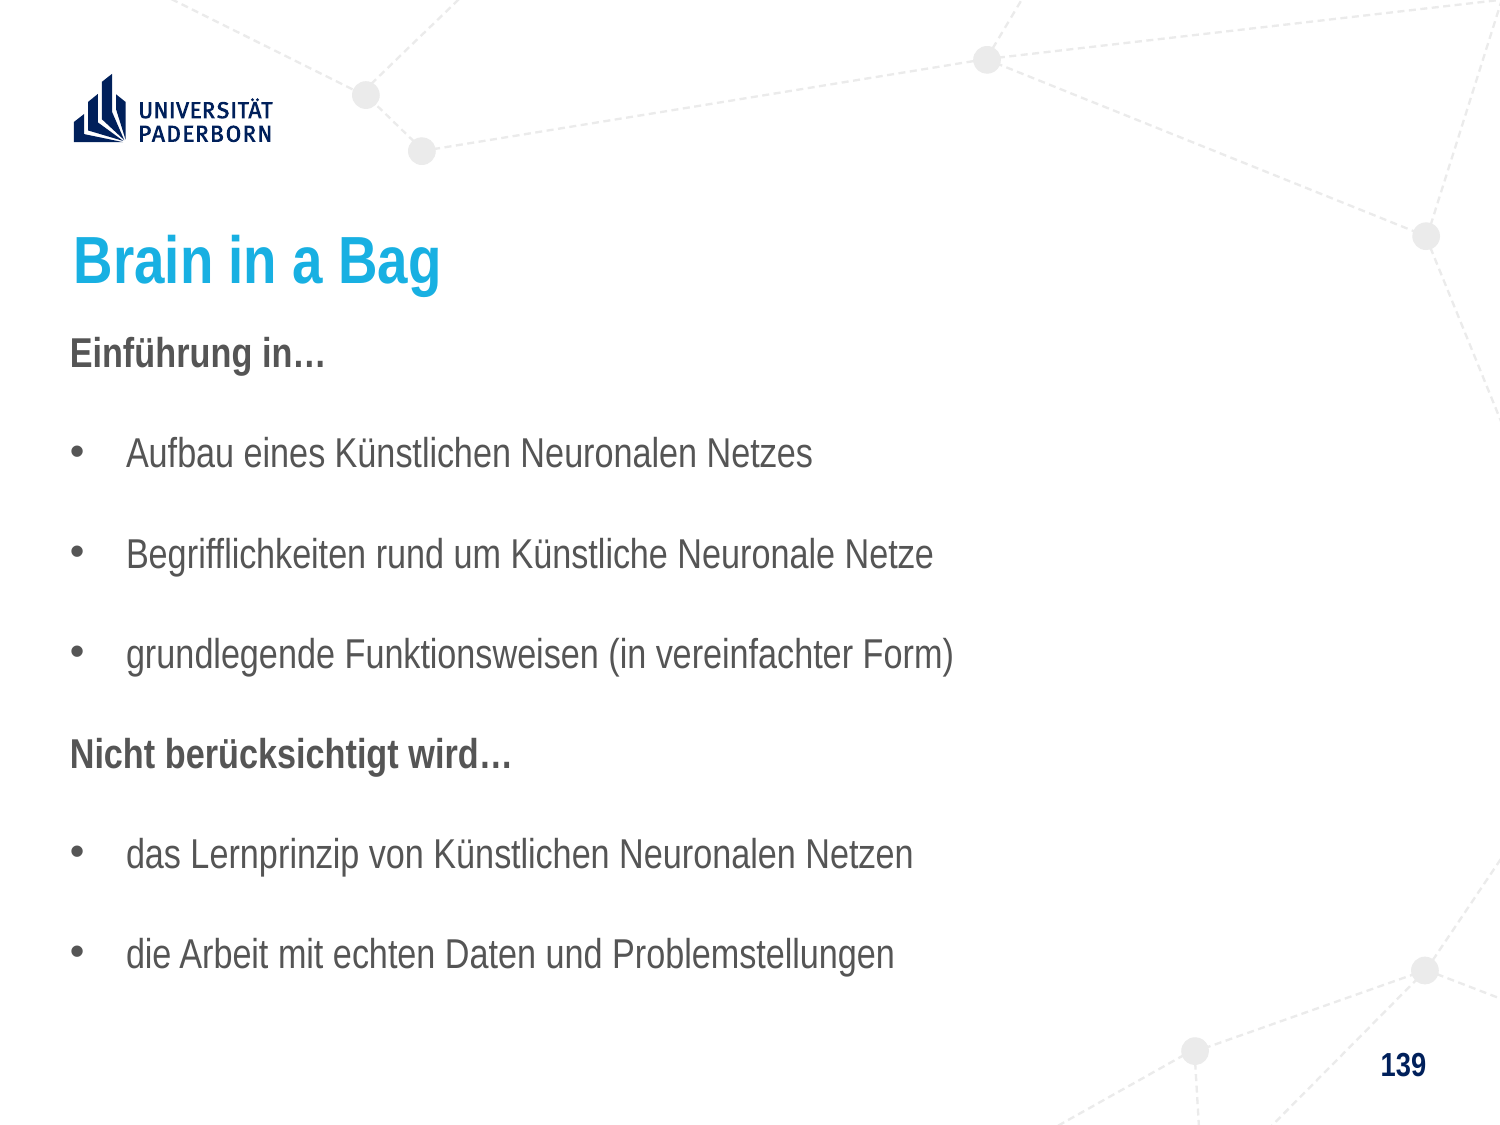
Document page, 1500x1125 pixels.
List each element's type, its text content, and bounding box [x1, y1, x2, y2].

slide_number 139 [1308, 1042, 1427, 1091]
title Brain in a Bag [73, 224, 1427, 396]
list Einführung in… Aufbau eines Künstlichen Neuronalen Netzes Begrifflichkeiten rund um Künstliche Neuronale Netze grundlegende Funktionsweisen (in vereinfachter Form) Nicht berücksichtigt wird… das Lernprinzip von Künstlichen Neuronalen Netzen die Arbeit mit echten Daten und Problemstellungen [69, 326, 1423, 991]
